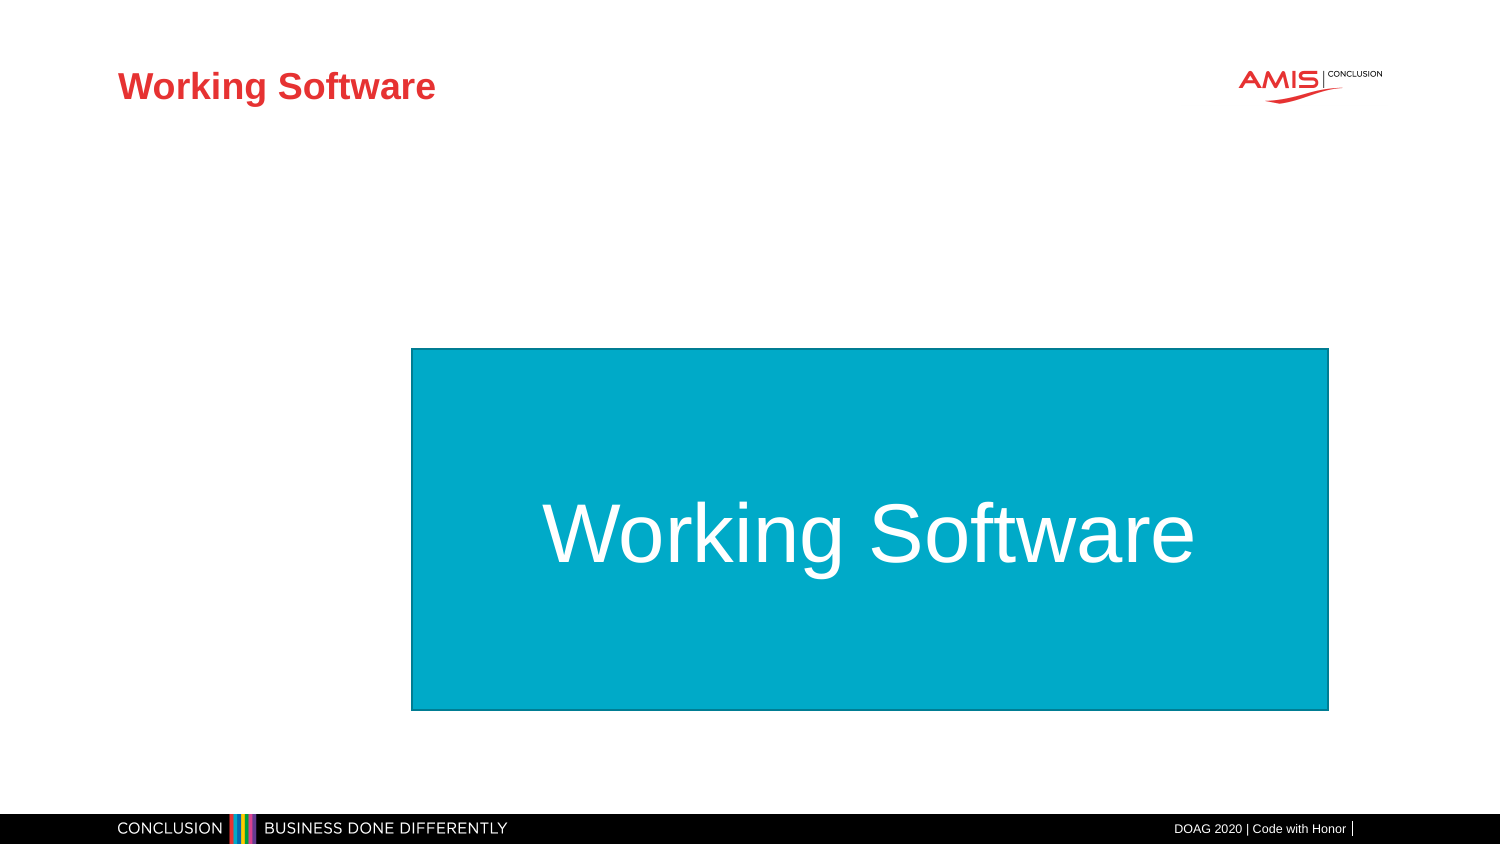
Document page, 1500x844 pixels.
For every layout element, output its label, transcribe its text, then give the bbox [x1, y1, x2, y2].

title Working Software [118, 47, 1205, 130]
text_box Working Software [411, 348, 1329, 711]
picture [1205, 59, 1388, 106]
picture [239, 814, 1500, 844]
footer DOAG 2020 | Code with Honor [814, 820, 1347, 839]
picture [0, 814, 236, 844]
